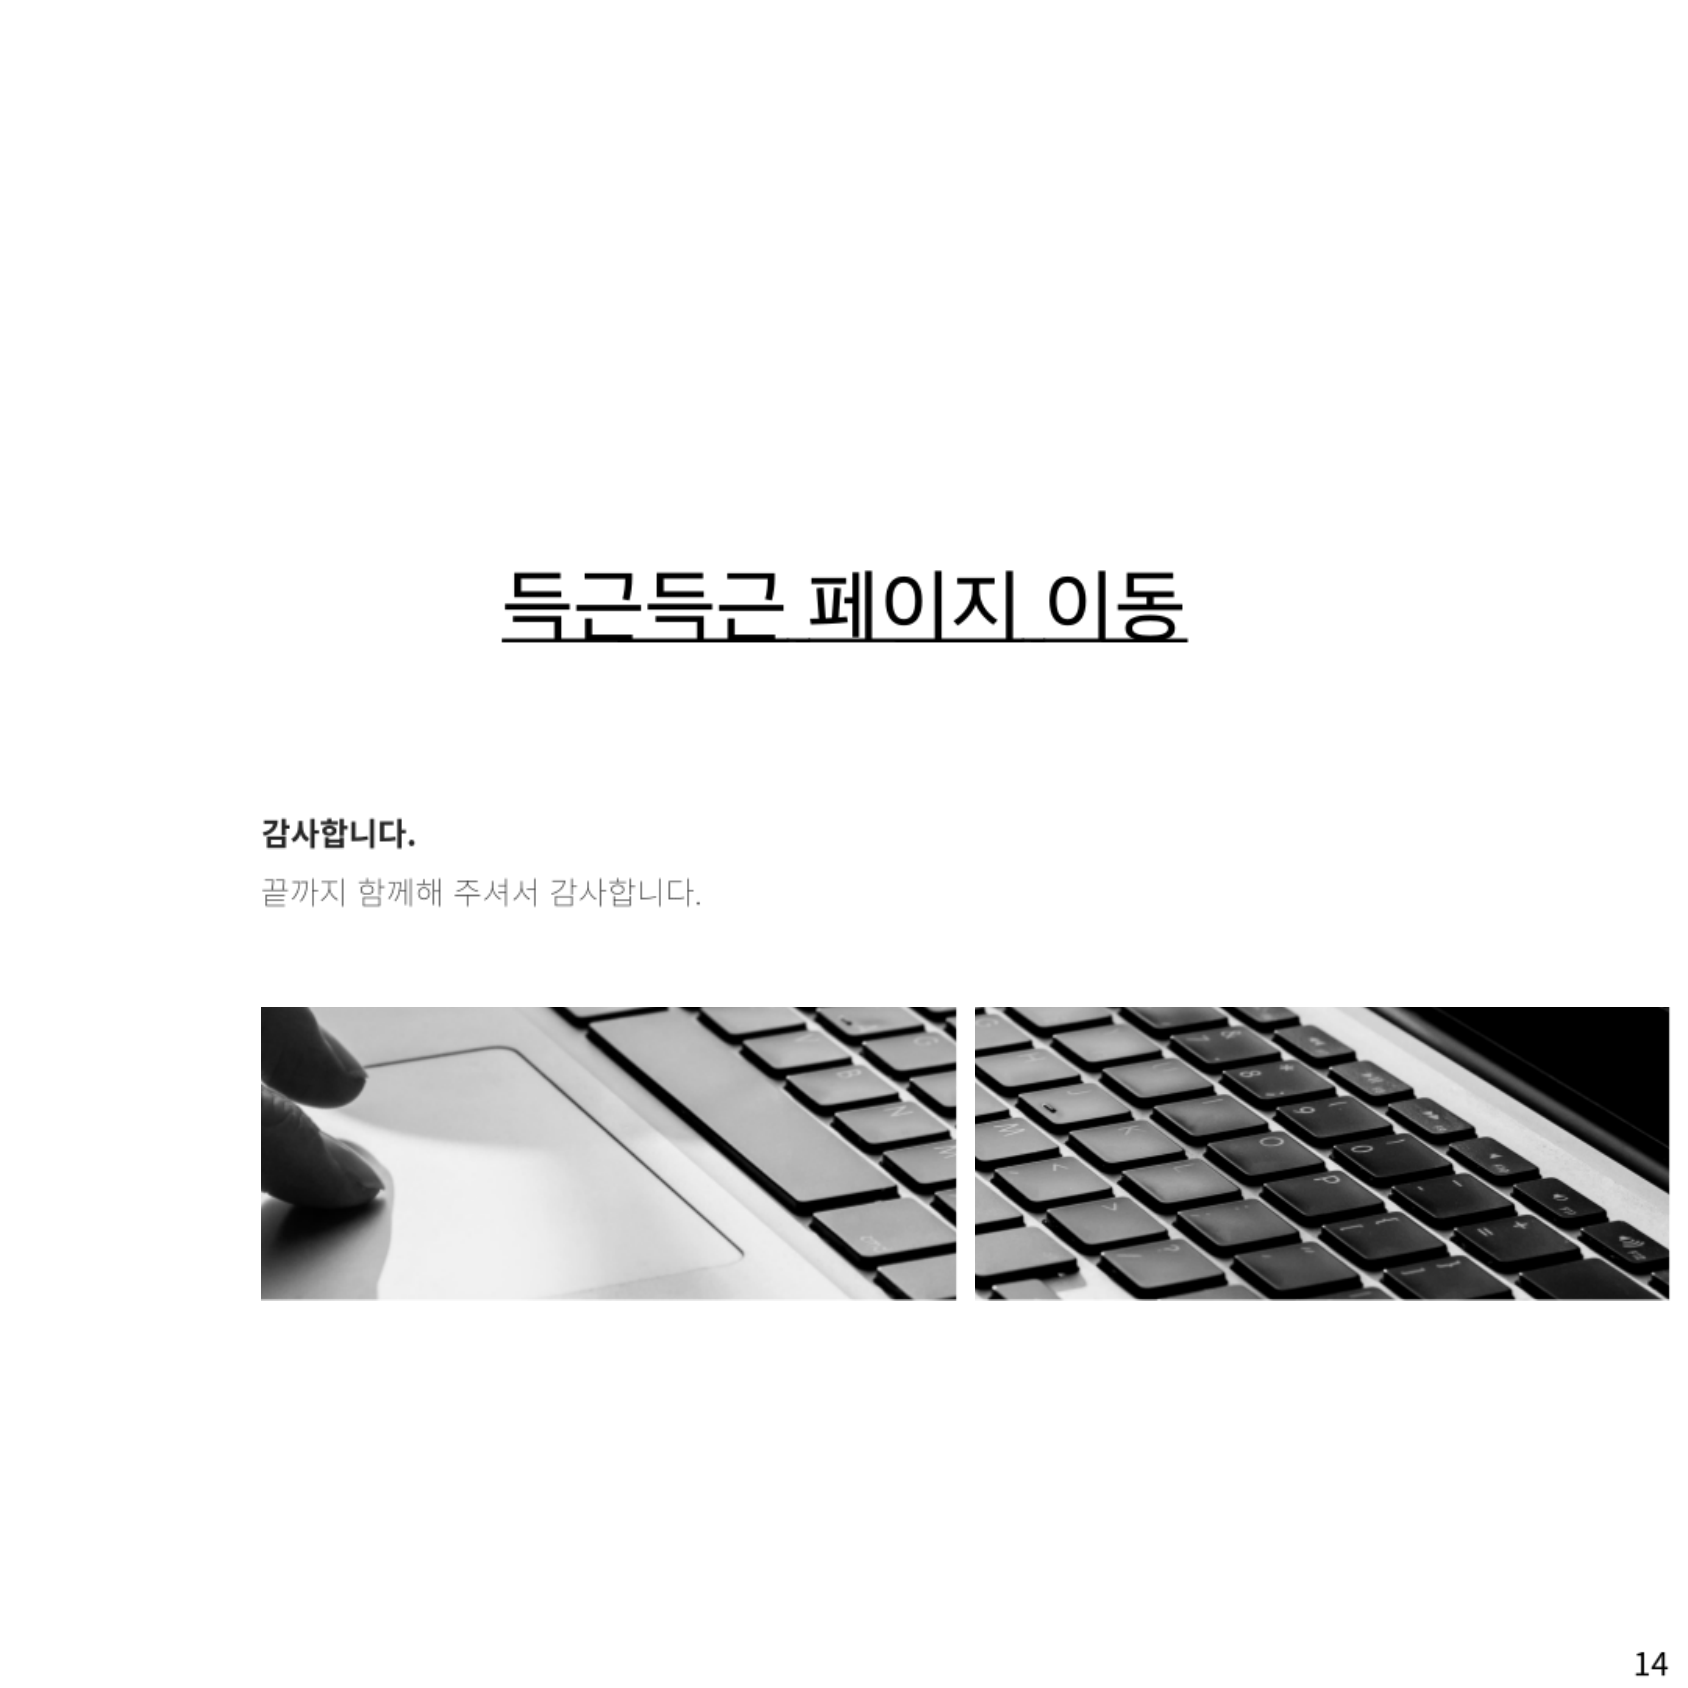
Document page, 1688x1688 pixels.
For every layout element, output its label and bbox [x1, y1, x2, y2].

text_box [261, 1007, 958, 1301]
picture [452, 522, 1275, 732]
picture [250, 791, 736, 945]
picture [1116, 1622, 1688, 1688]
text_box [974, 1007, 1671, 1301]
